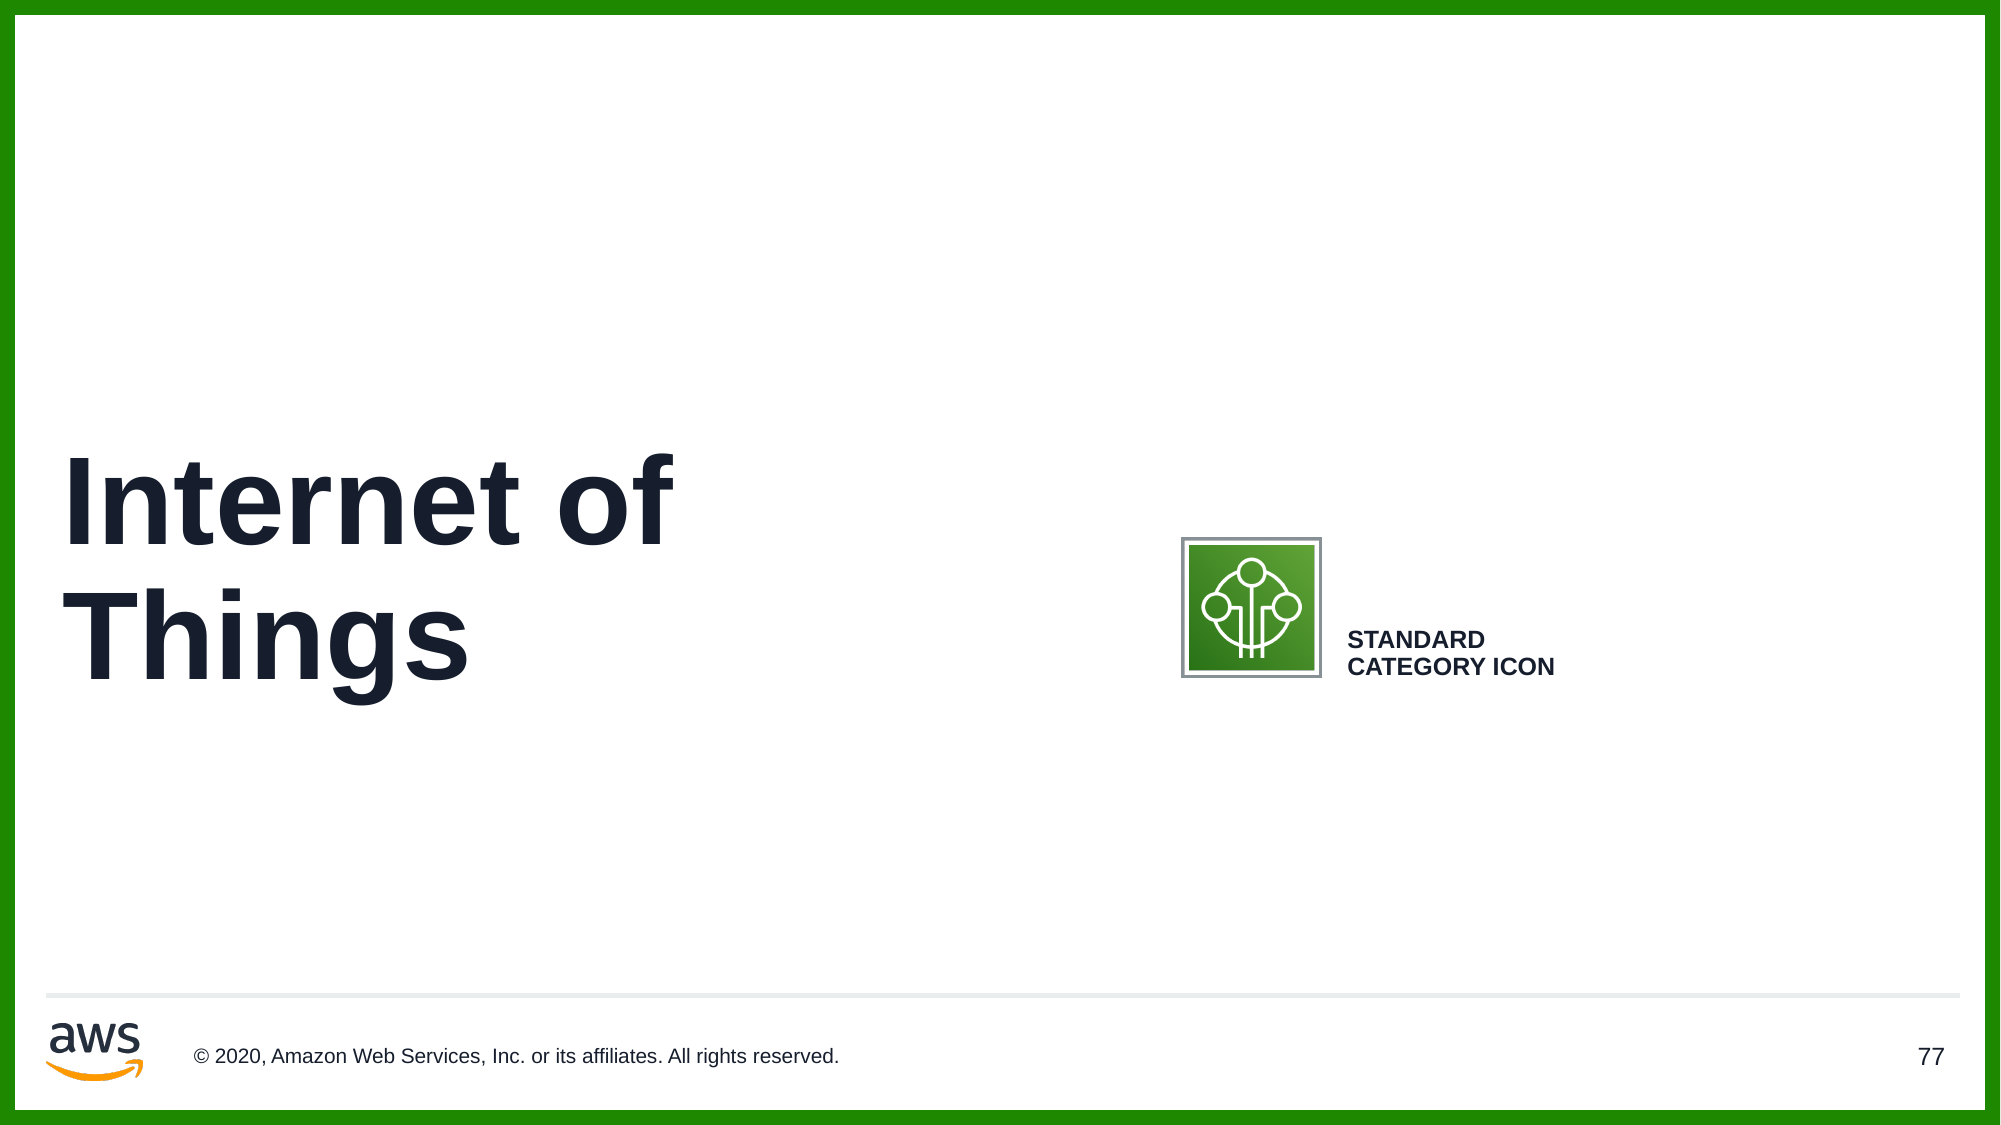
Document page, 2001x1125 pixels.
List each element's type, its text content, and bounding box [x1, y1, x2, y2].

picture [46, 1023, 143, 1081]
footer © 2020, Amazon Web Services, Inc. or its affiliates. All rights reserved. [178, 1025, 911, 1086]
slide_number 77 [1493, 1025, 1961, 1086]
picture [1181, 537, 1322, 678]
title Internet of Things [47, 344, 1393, 714]
text_box STANDARD CATEGORY ICON [1332, 541, 1780, 689]
